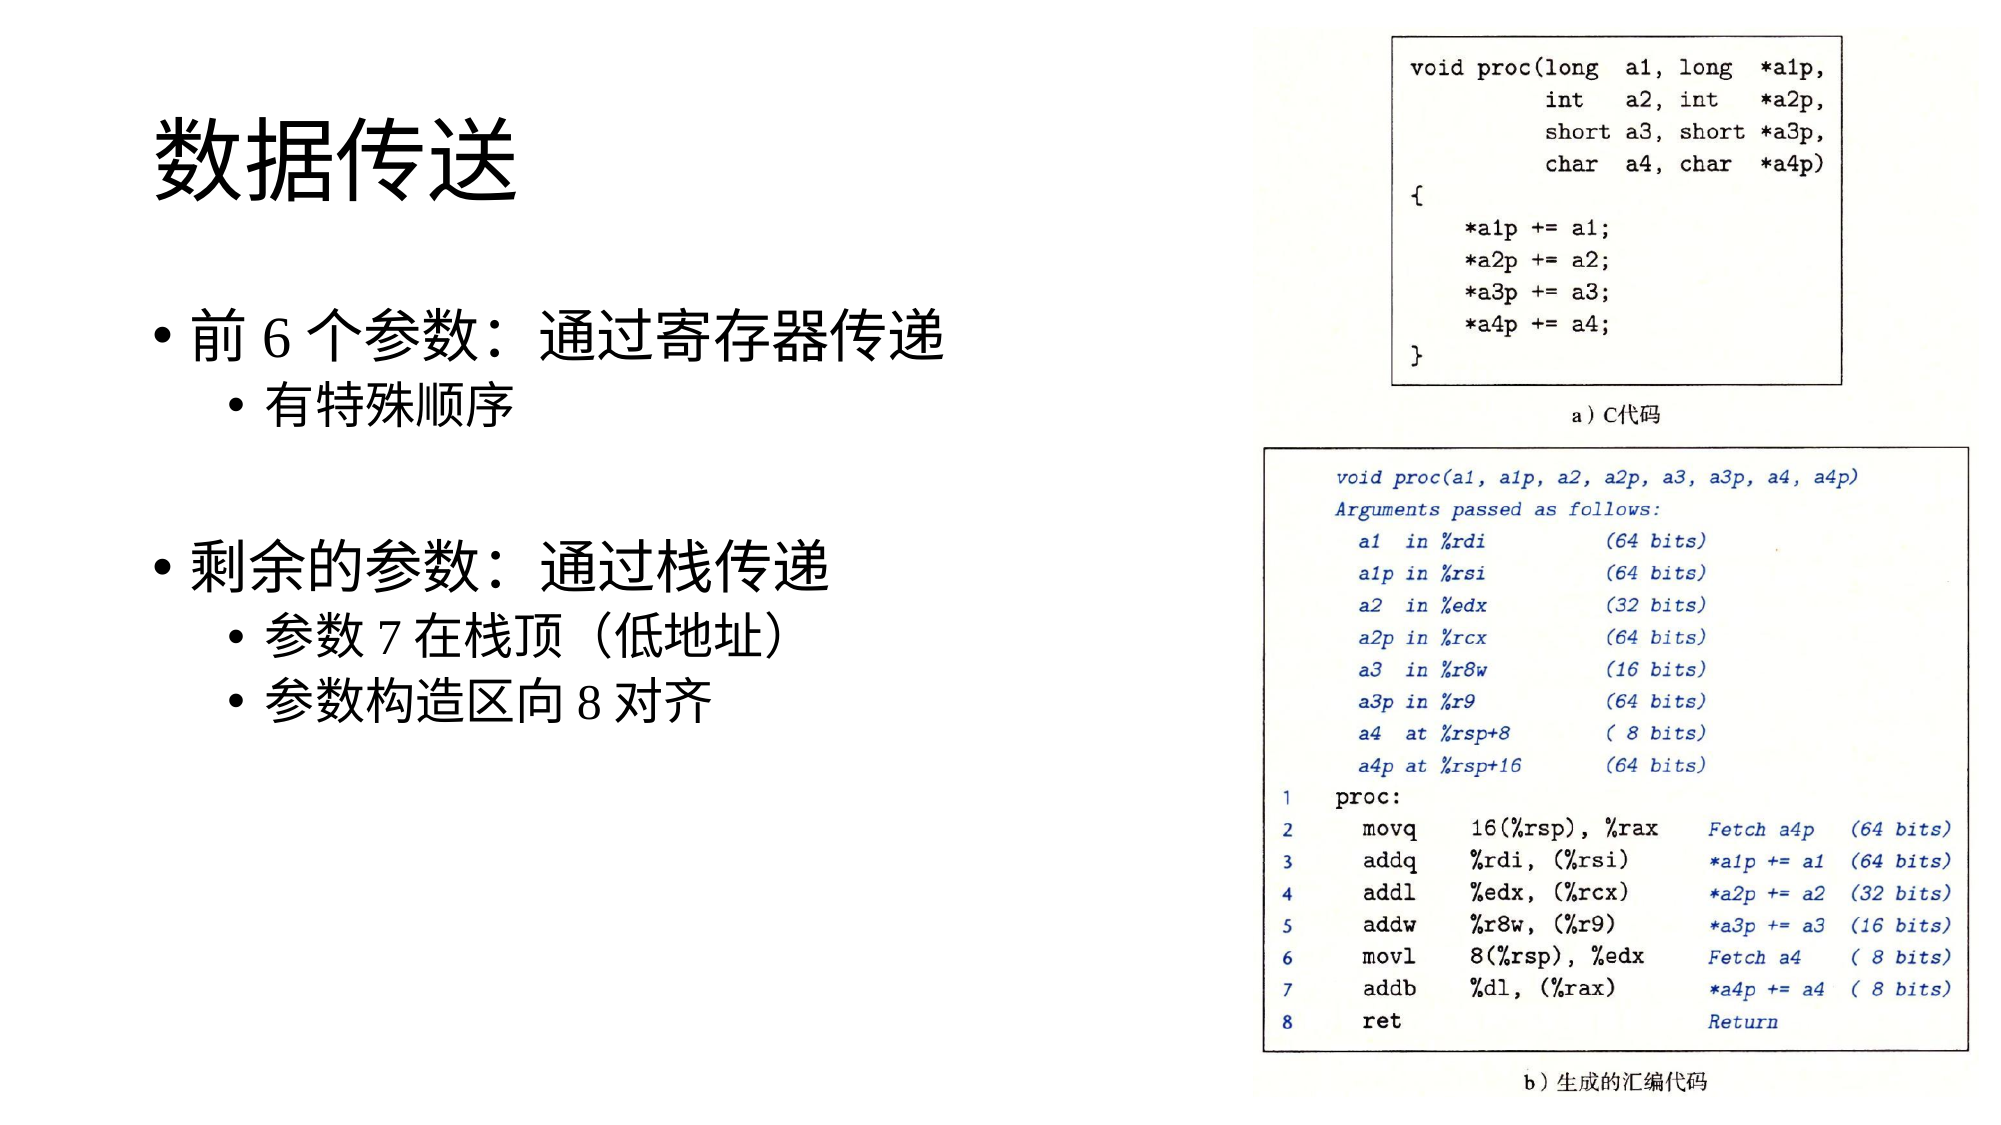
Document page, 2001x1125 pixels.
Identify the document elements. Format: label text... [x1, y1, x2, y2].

title 数据传送 [137, 55, 1253, 274]
picture [1253, 27, 1979, 1097]
list 前6个参数：通过寄存器传递 有特殊顺序 剩余的参数：通过栈传递 参数7在栈顶（低地址） 参数构造区向8对齐 [137, 299, 1253, 1014]
